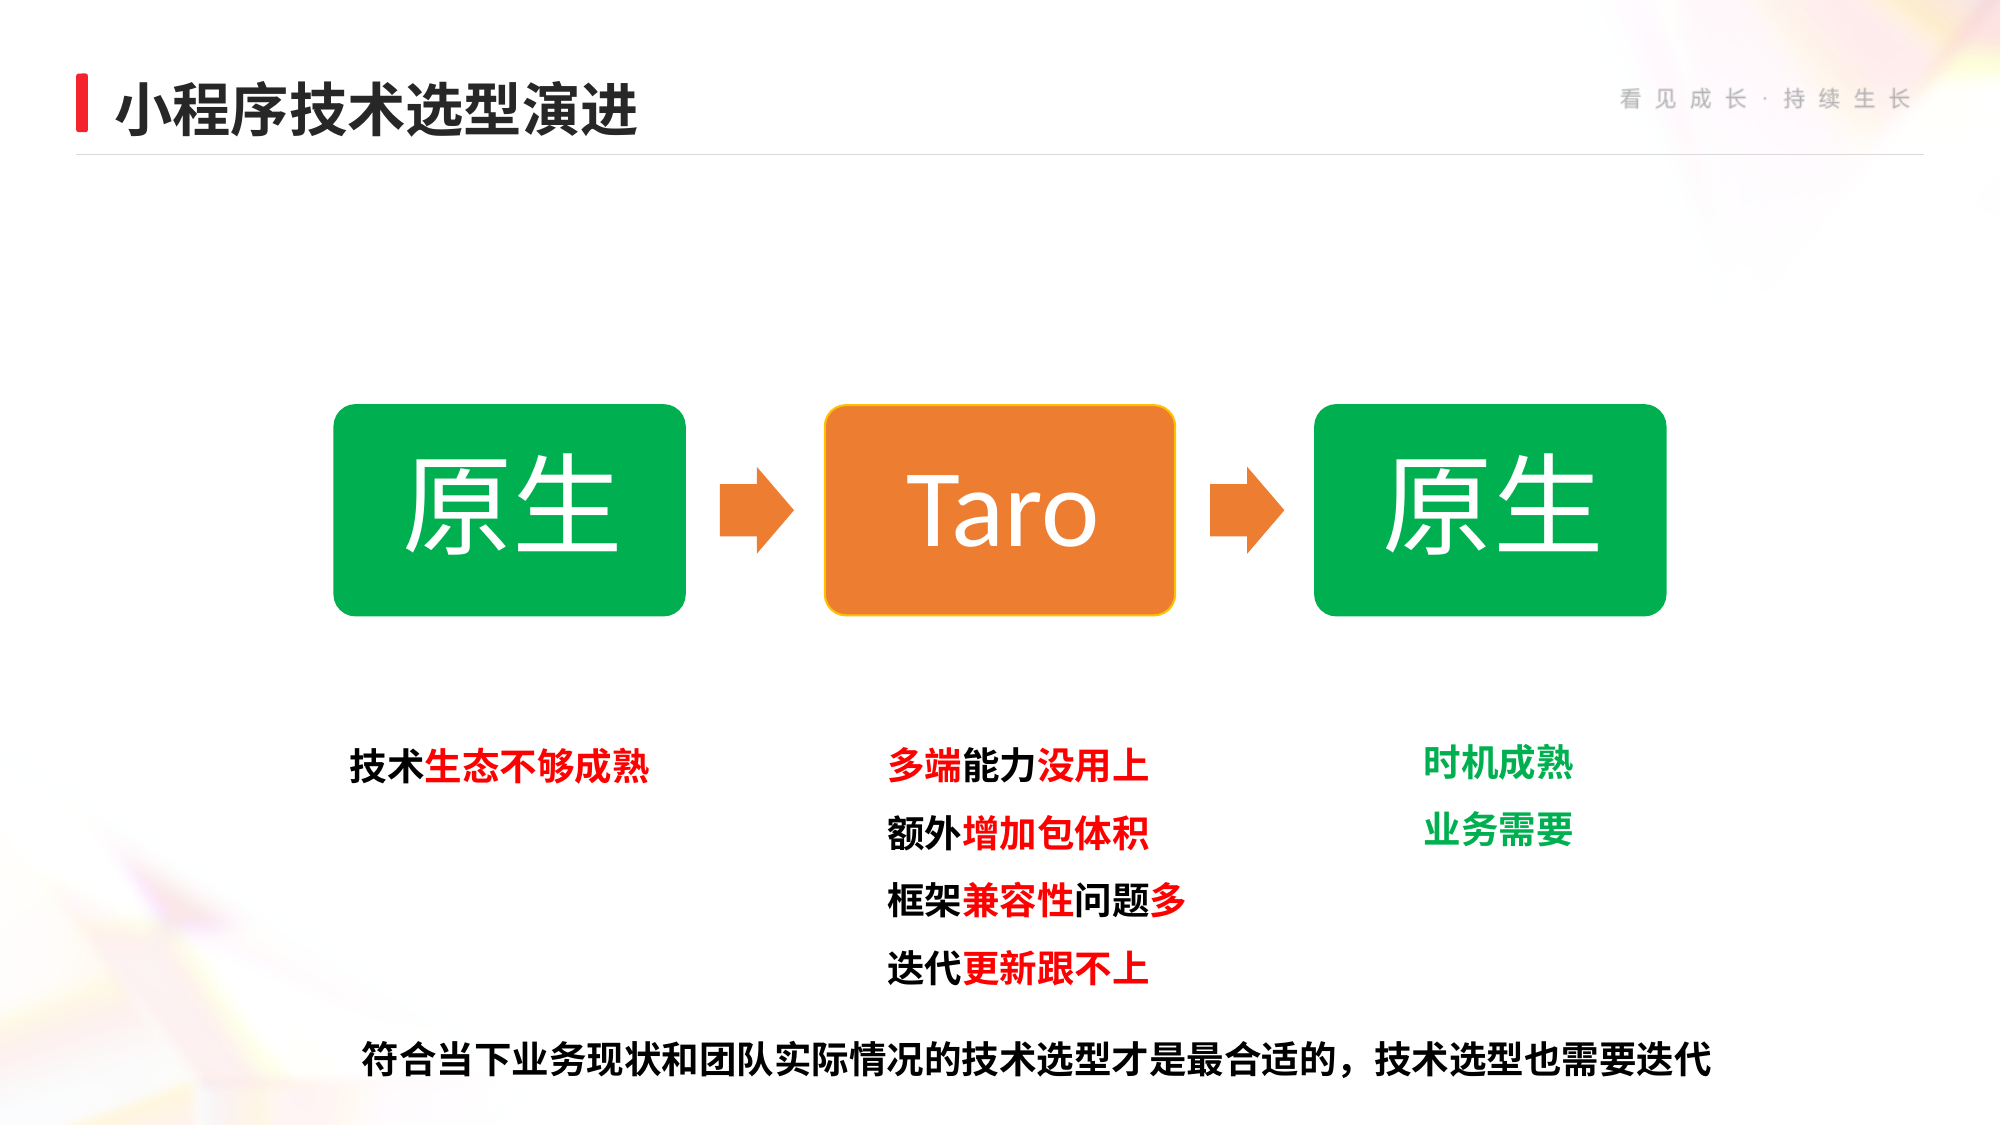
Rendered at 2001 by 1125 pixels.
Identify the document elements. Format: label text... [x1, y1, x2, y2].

picture [0, 0, 2001, 1125]
text_box 小程序技术选型演进 [99, 65, 333, 151]
text_box 多端能力没用上 额外增加包体积 框架兼容性问题多 迭代更新跟不上 [872, 955, 1202, 998]
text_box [333, 65, 1667, 955]
text_box 符合当下业务现状和团队实际情况的技术选型才是最合适的，技术选型也需要迭代 [347, 1028, 1727, 1089]
